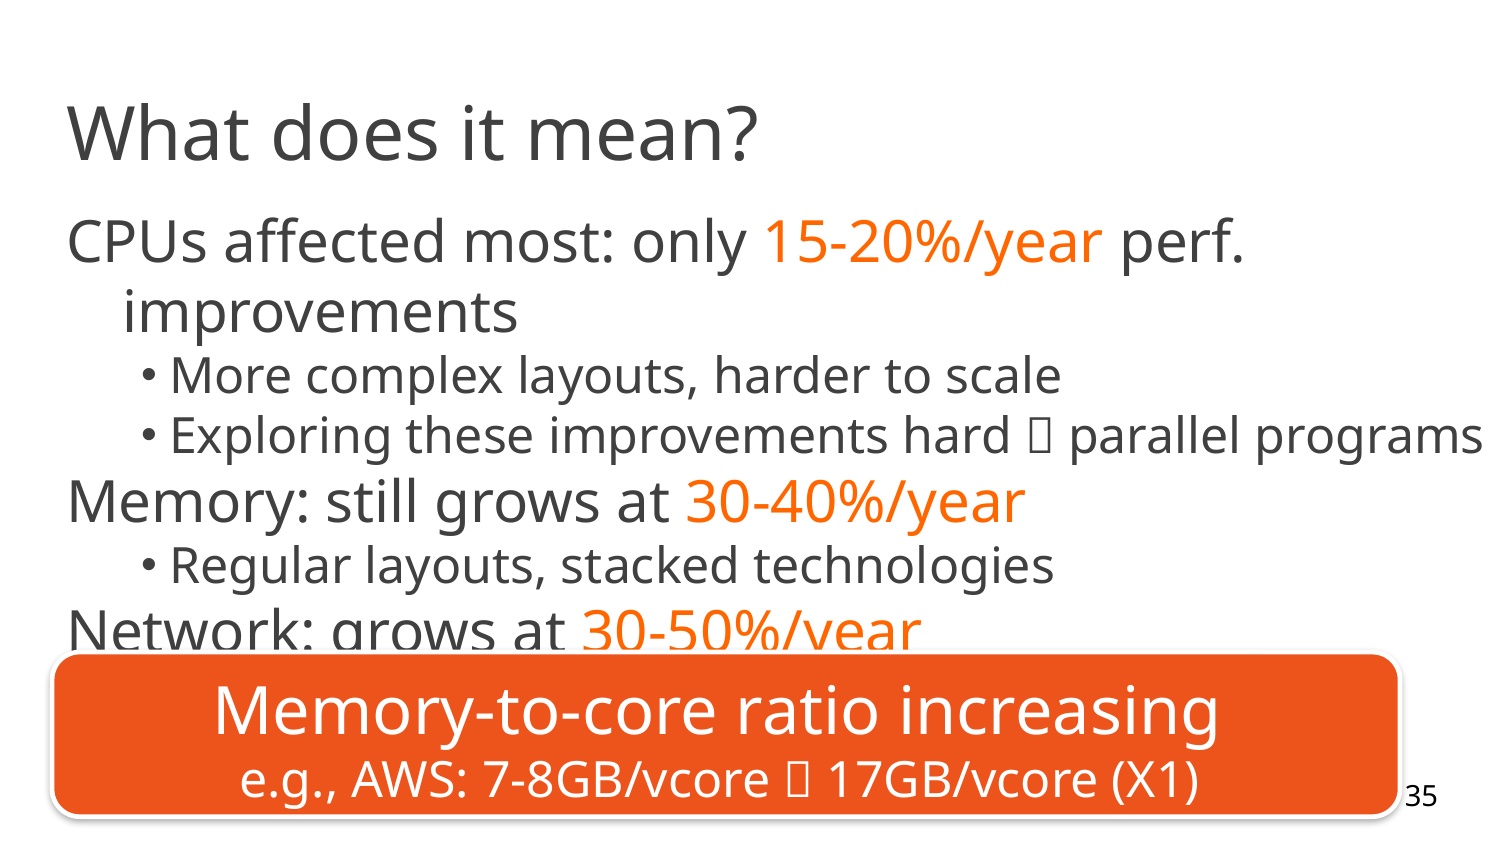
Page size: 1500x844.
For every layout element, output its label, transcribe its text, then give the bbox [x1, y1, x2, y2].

title What does it mean? [51, 70, 1449, 165]
list CPUs affected most: only 15-20%/year perf. improvements More complex layouts, harder to scale Exploring these improvements hard  parallel programs Memory: still grows at 30-40%/year Regular layouts, stacked technologies Network: grows at 30-50%/year 100/200/400GBpE NICs at horizon Full-bisection bandwidth network topologies [51, 189, 1500, 786]
text_box Memory-to-core ratio increasing e.g., AWS: 7-8GB/vcore  17GB/vcore (X1) [51, 651, 1401, 818]
slide_number 35 [1389, 764, 1480, 830]
